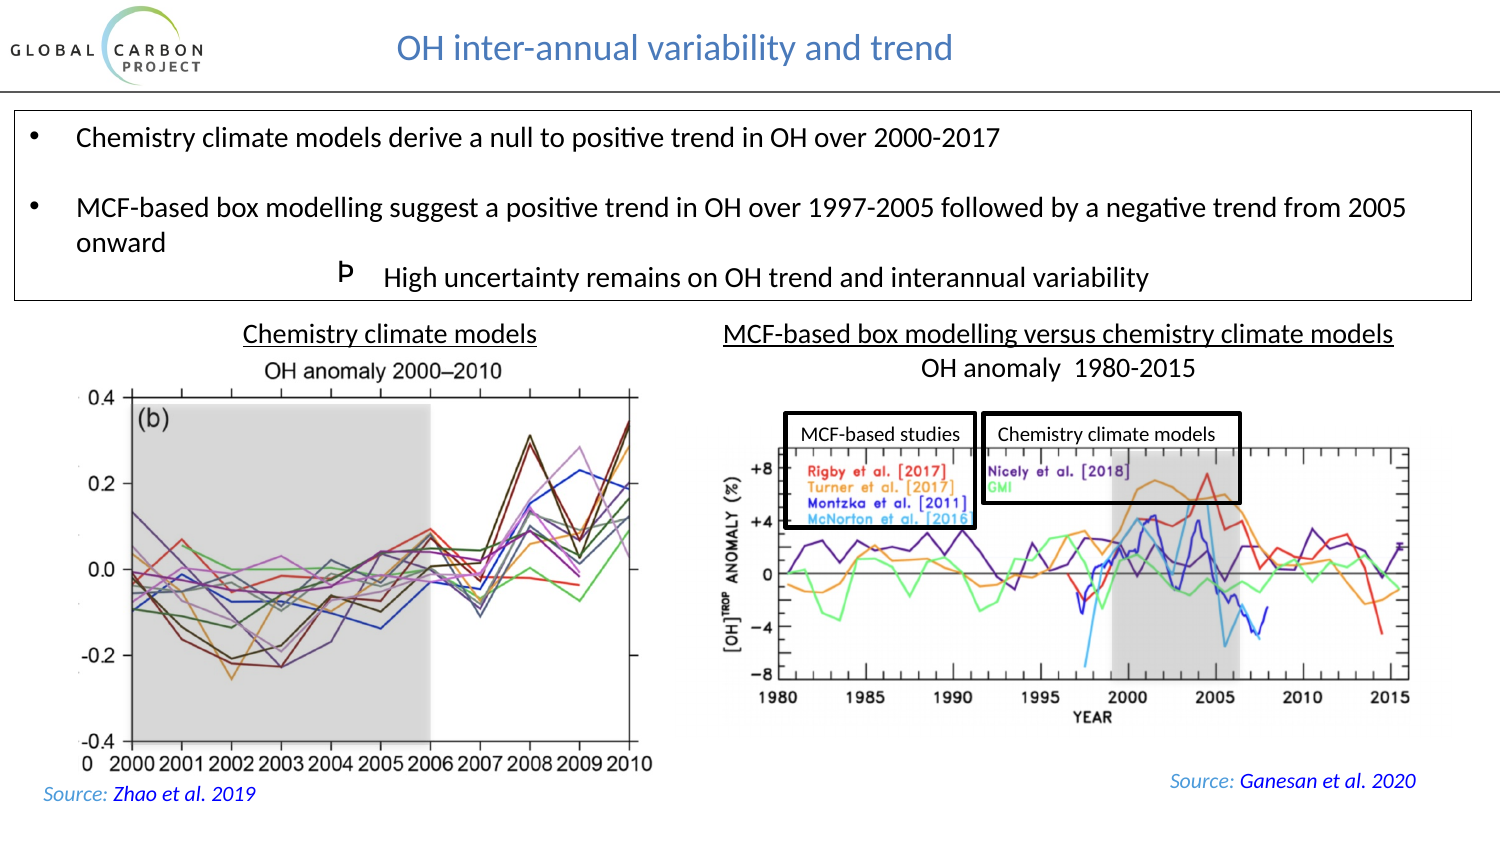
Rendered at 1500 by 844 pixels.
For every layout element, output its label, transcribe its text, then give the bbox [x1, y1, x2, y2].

picture [0, 0, 215, 91]
text_box Chemistry climate models [983, 413, 1240, 425]
text_box Chemistry climate models [228, 307, 553, 340]
text_box Source: Zhao et al. 2019 [28, 772, 334, 844]
text_box MCF-based studies [785, 413, 976, 425]
text_box Source: Ganesan et al. 2020 [1155, 759, 1472, 804]
picture [78, 341, 1452, 793]
text_box MCF-based box modelling versus chemistry climate models OH anomaly 1980-2015 [708, 307, 1410, 391]
text_box OH inter-annual variability and trend [262, 18, 1089, 73]
text_box Chemistry climate models derive a null to positive trend in OH over 2000-2017 MCF-based box modelling suggest a positive trend in OH over 1997-2005 followed by a negative trend from 2005 onward High uncertainty remains on OH trend and interannual variability [14, 110, 1472, 301]
